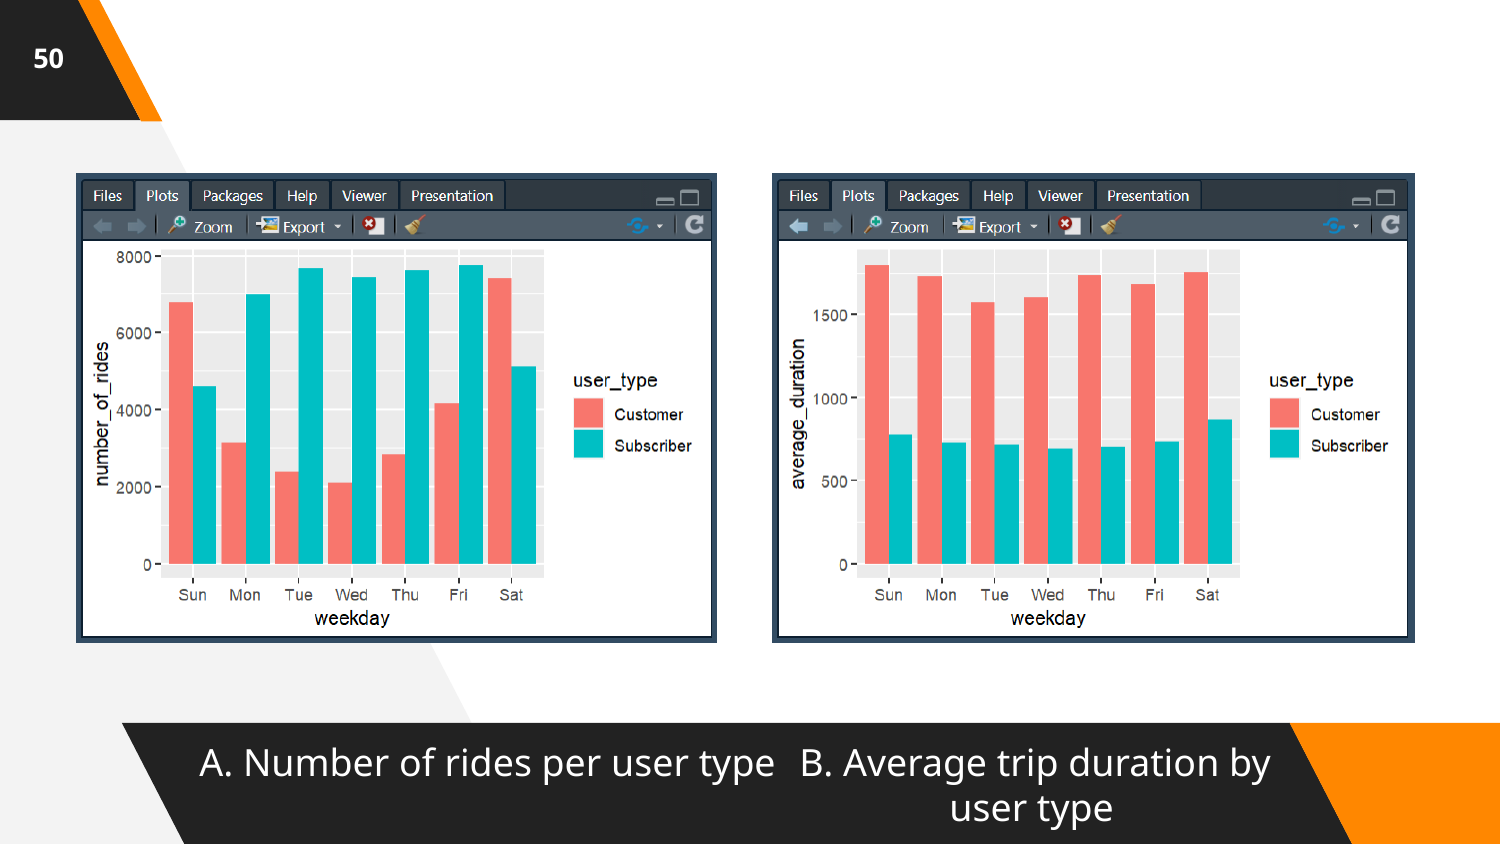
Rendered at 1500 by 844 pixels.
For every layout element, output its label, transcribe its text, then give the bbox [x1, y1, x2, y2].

slide_number 50 [0, 0, 98, 121]
list A. Number of rides per user type B. Average trip duration by user type [184, 722, 1290, 844]
picture [772, 173, 1415, 644]
picture [76, 173, 717, 644]
